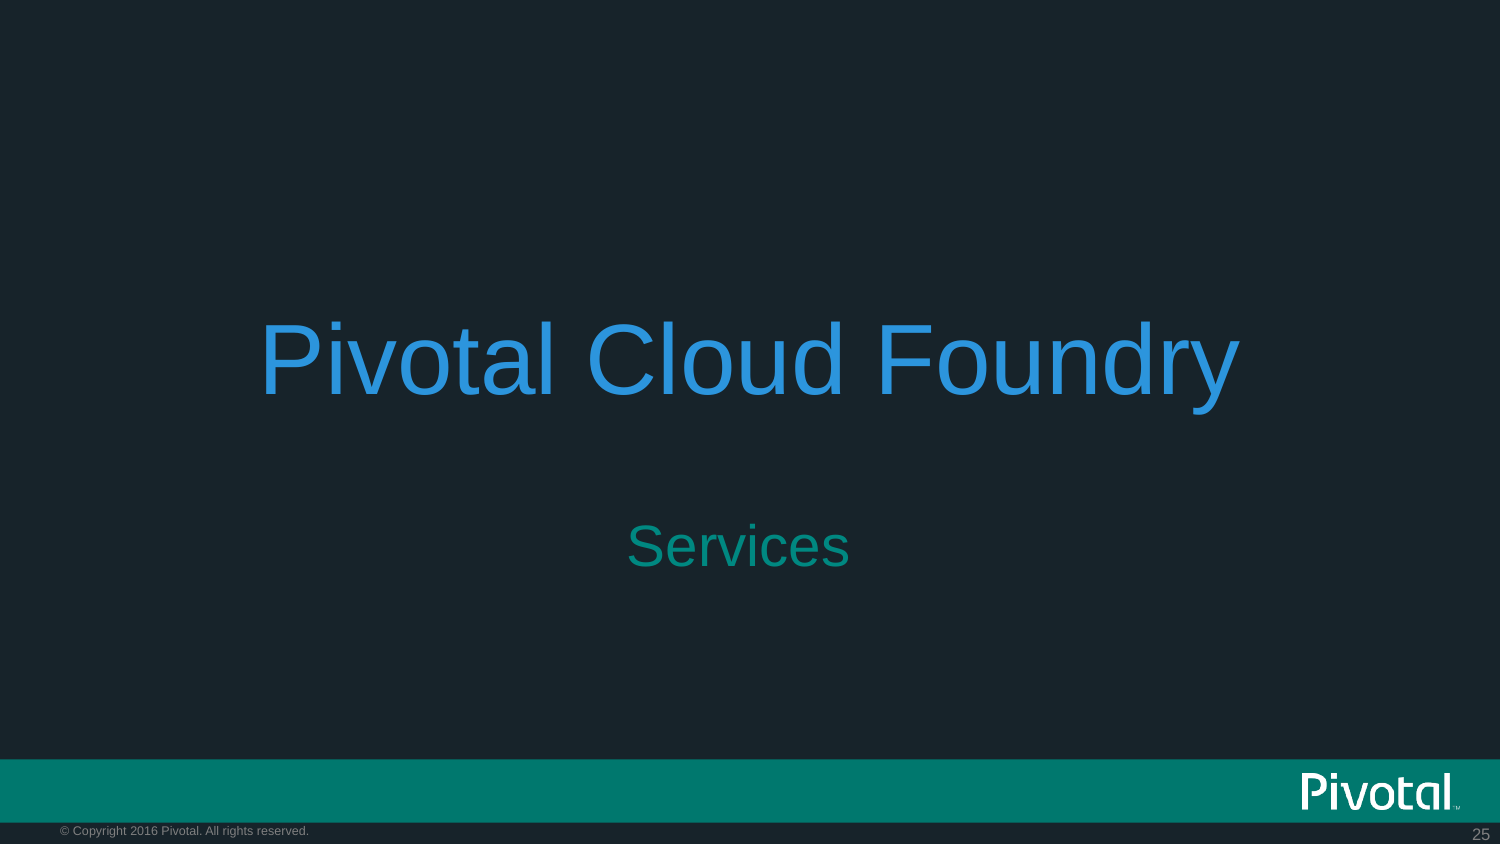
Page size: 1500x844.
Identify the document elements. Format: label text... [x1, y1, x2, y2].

text_box Services [101, 478, 1377, 608]
title Pivotal Cloud Foundry [112, 259, 1388, 450]
picture [1302, 773, 1460, 810]
